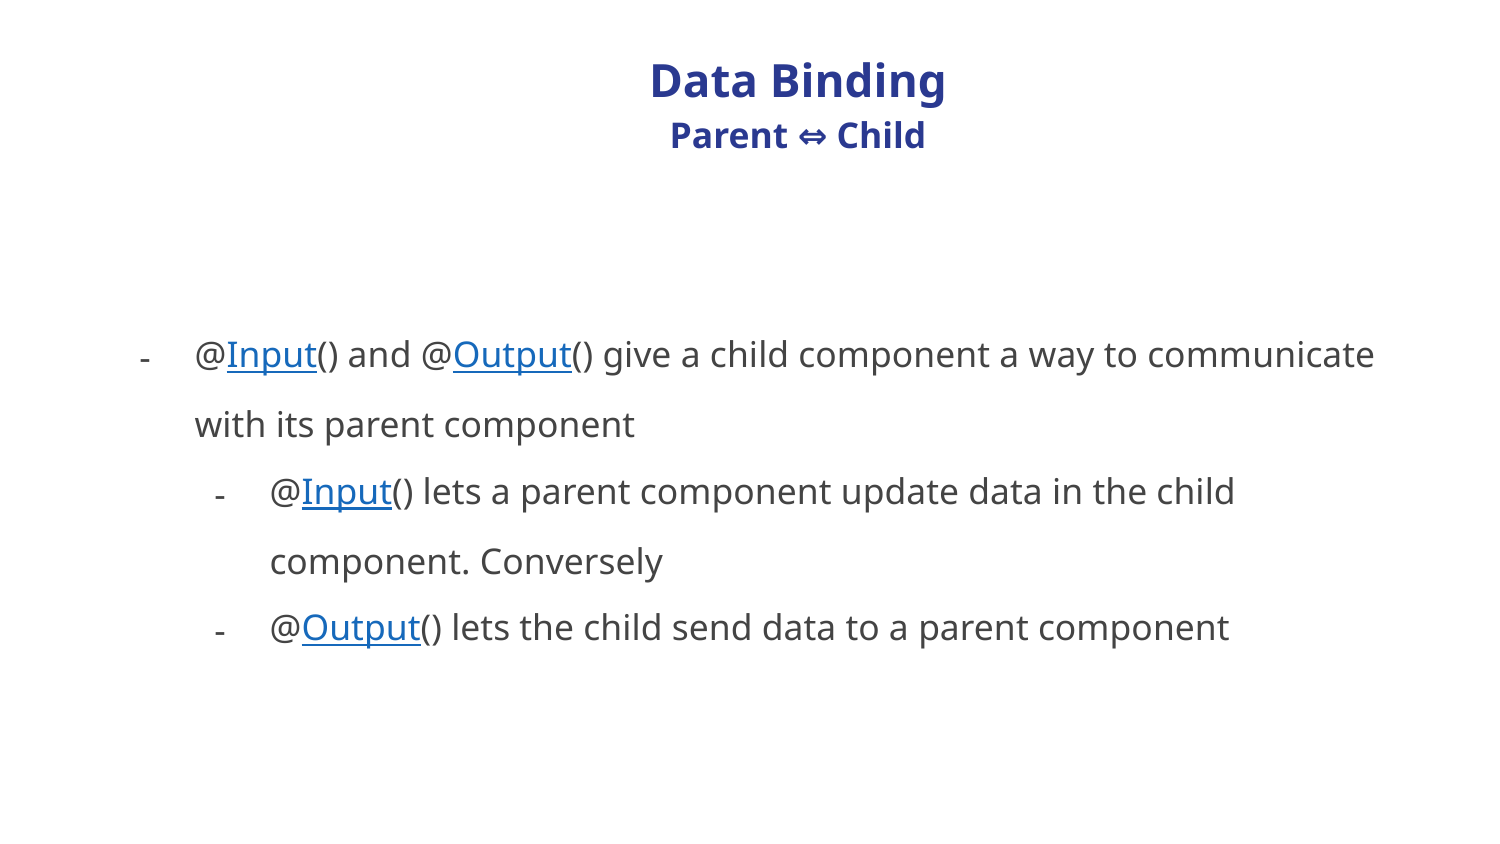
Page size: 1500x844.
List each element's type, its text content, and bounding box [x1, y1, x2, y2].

text_box @Input() and @Output() give a child component a way to communicate with its parent component @Input() lets a parent component update data in the child component. Conversely @Output() lets the child send data to a parent component [104, 293, 1417, 733]
title Data Binding Parent ⇔ Child [32, 28, 1489, 175]
